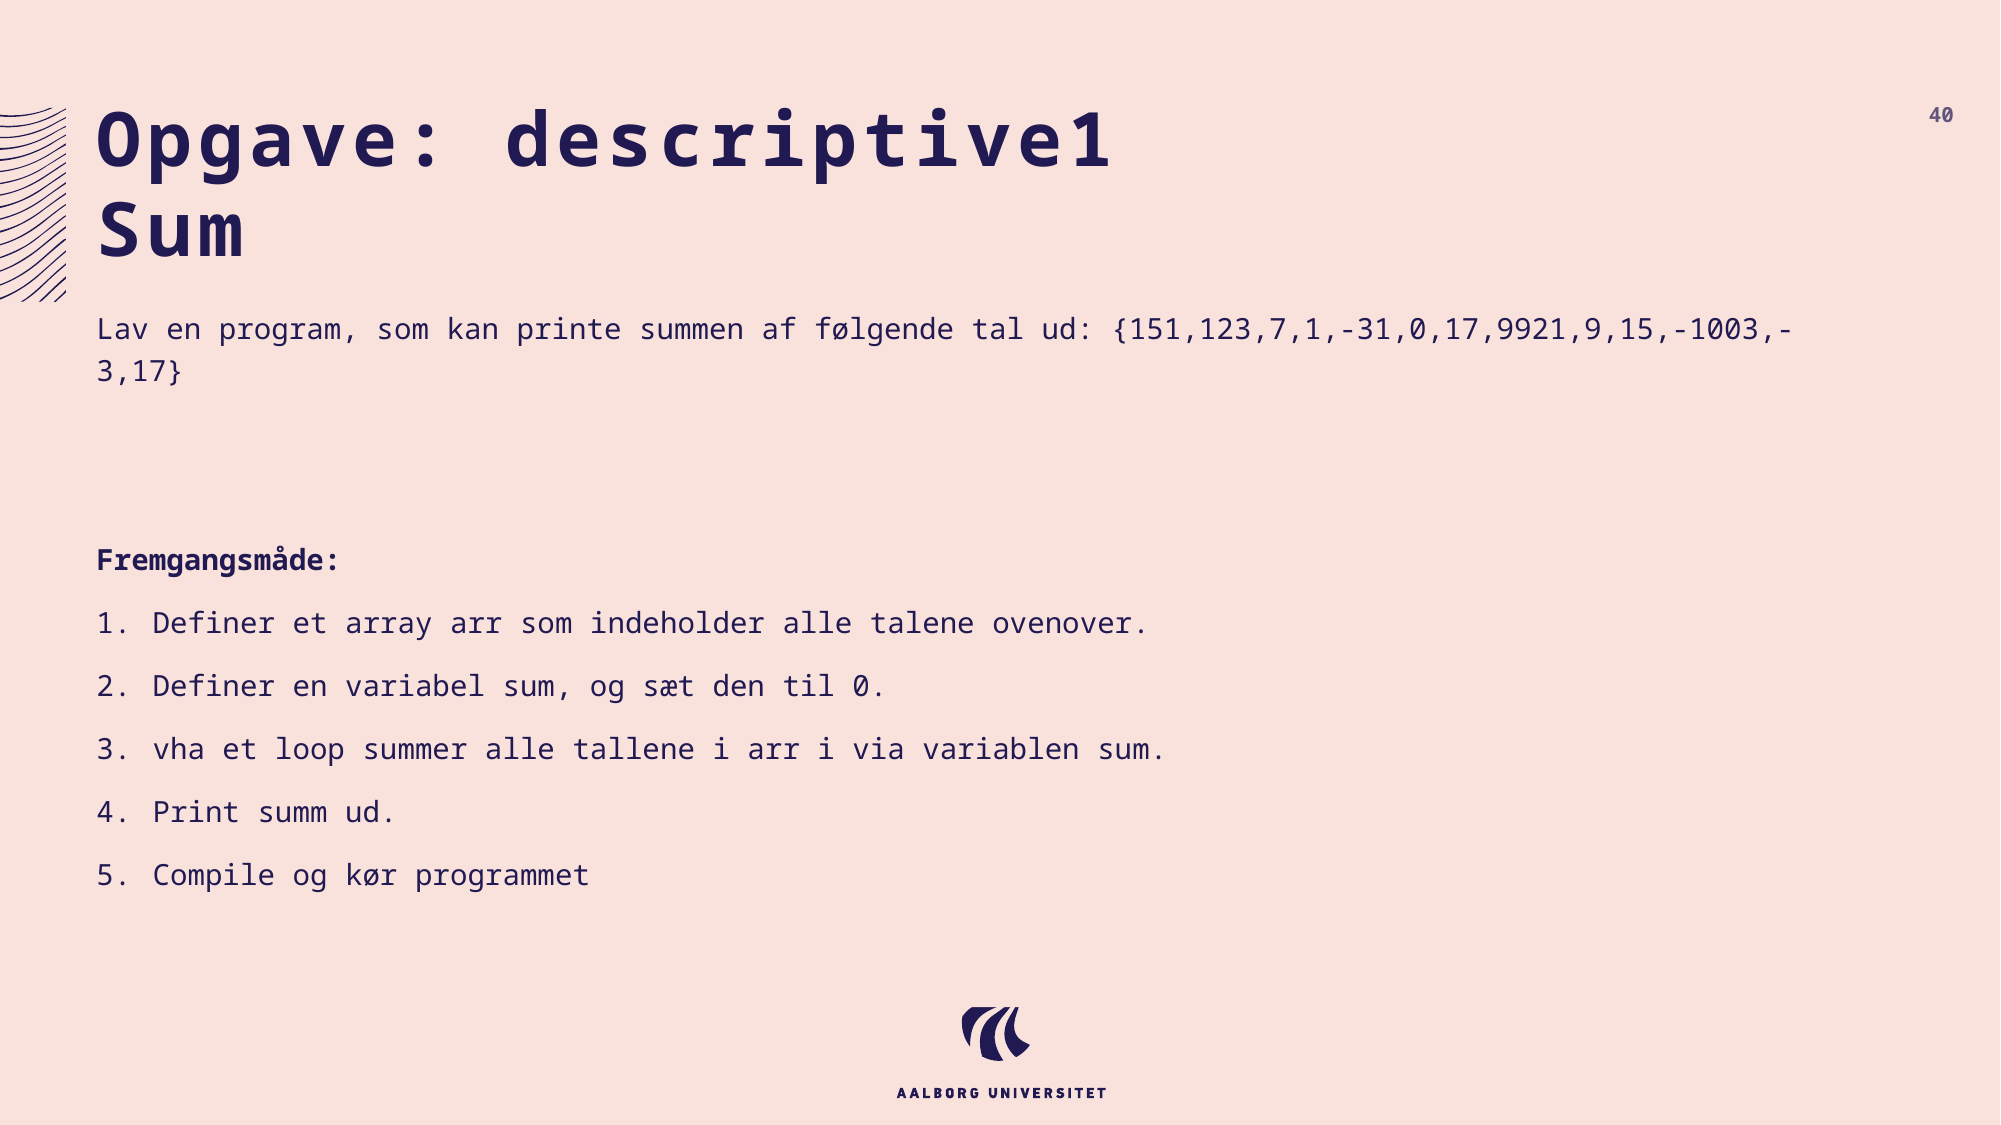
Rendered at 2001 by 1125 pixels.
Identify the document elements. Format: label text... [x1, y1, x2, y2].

title Opgave: descriptive1 Sum [96, 60, 1290, 296]
slide_number 40 [1860, 97, 1954, 135]
